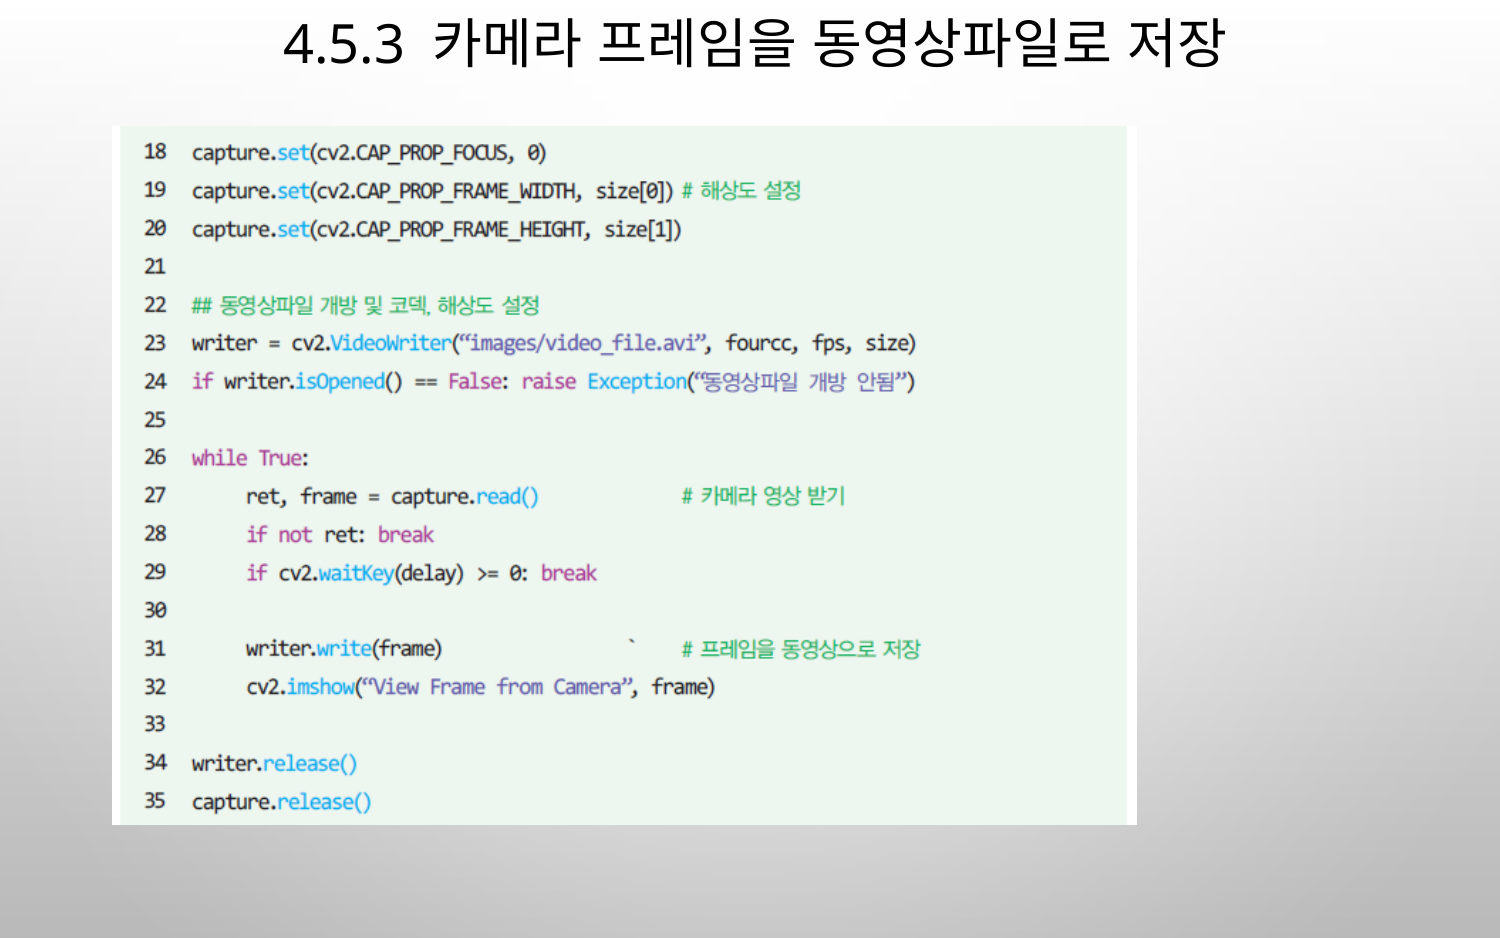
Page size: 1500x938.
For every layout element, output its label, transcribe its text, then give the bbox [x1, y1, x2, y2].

title 4.5.3 카메라 프레임을 동영상파일로 저장 [53, 3, 1459, 89]
picture [0, 0, 1500, 938]
